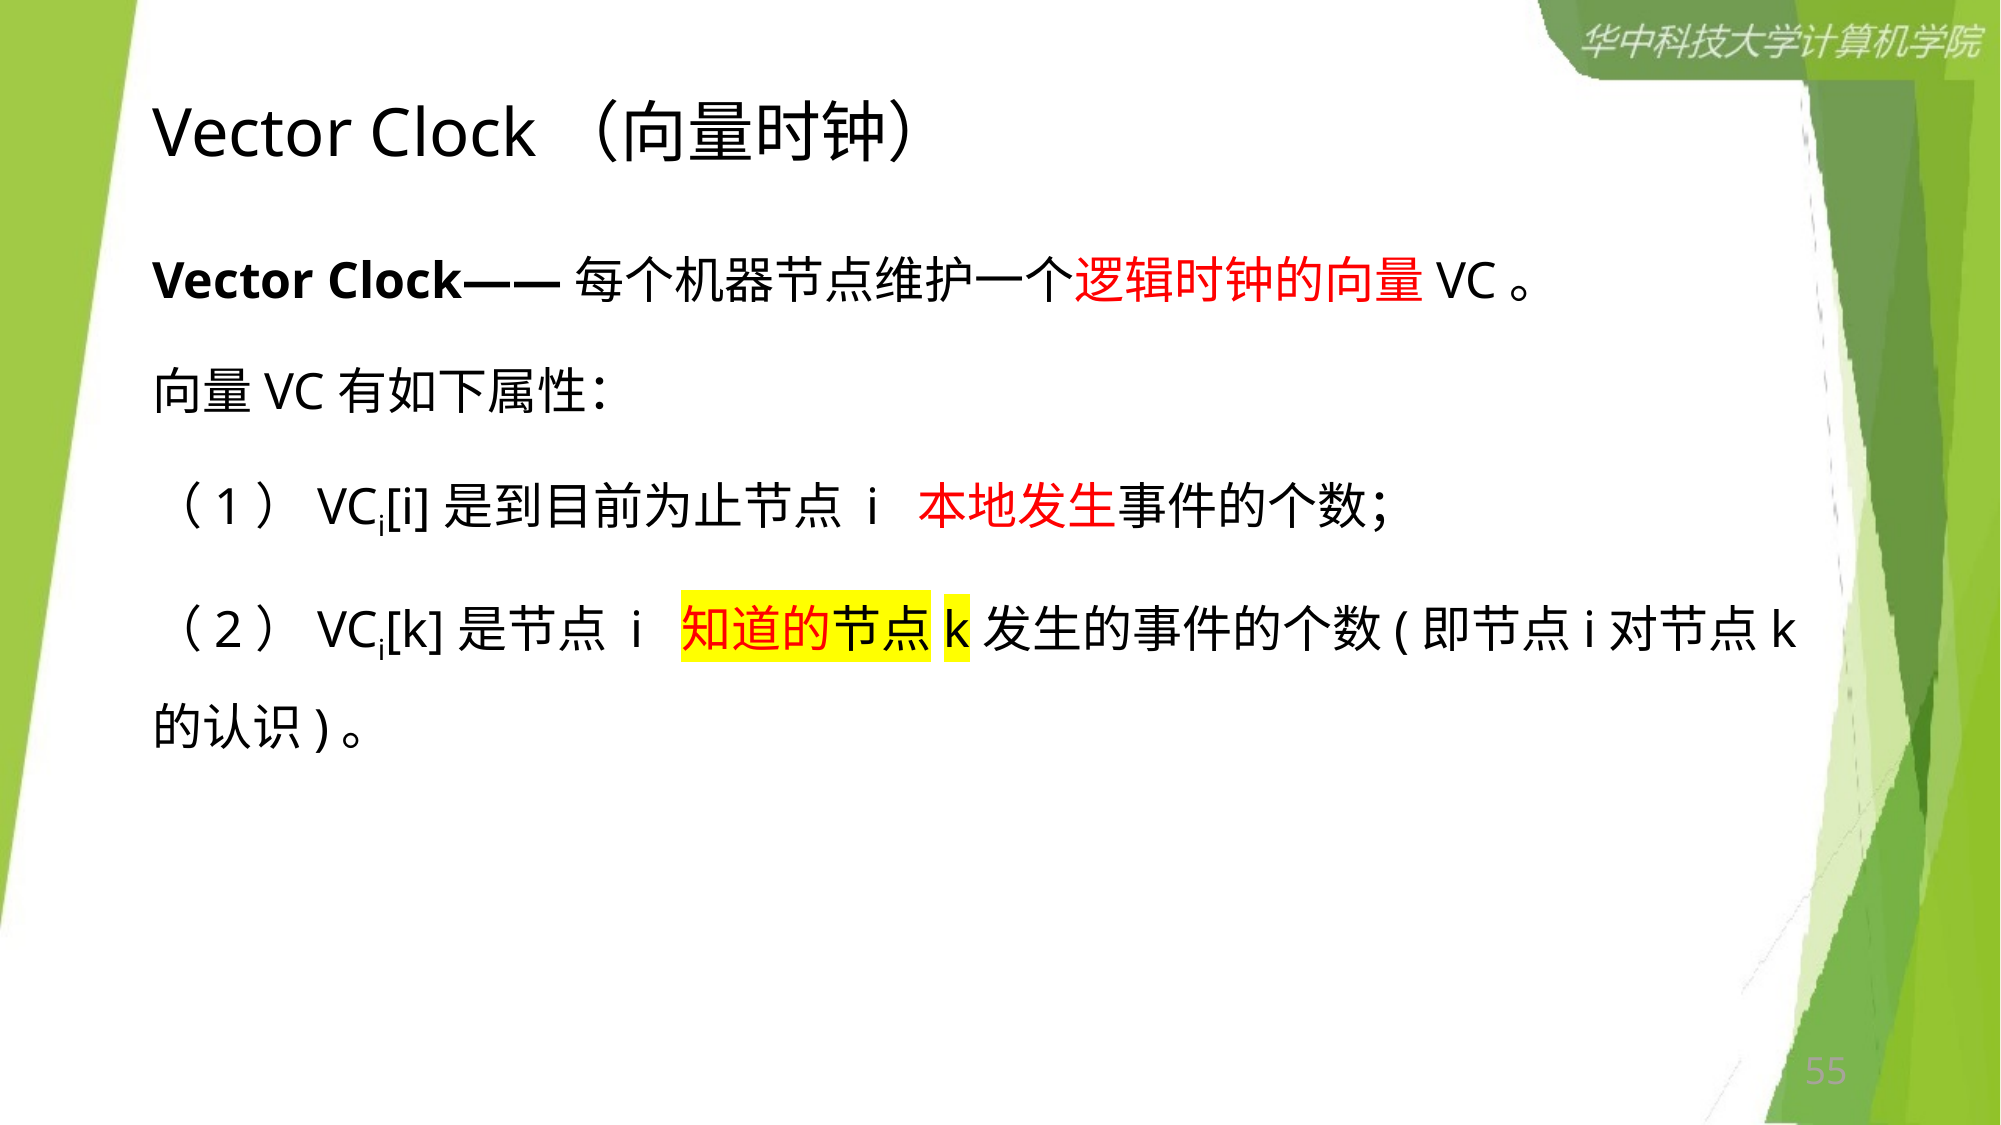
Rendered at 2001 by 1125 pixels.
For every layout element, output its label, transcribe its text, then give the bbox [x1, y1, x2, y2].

title Vector Clock（向量时钟） [137, 59, 1863, 210]
picture [0, 0, 2001, 1125]
list Vector Clock——每个机器节点维护一个逻辑时钟的向量VC。 向量VC有如下属性： （1）VCi[i]是到目前为止节点 i 本地发生事件的个数； （2）VCi[k]是节点 i 知道的节点k发生的事件的个数(即节点i对节点k的认识)。 [137, 210, 1863, 925]
slide_number 55 [1412, 1042, 1863, 1103]
